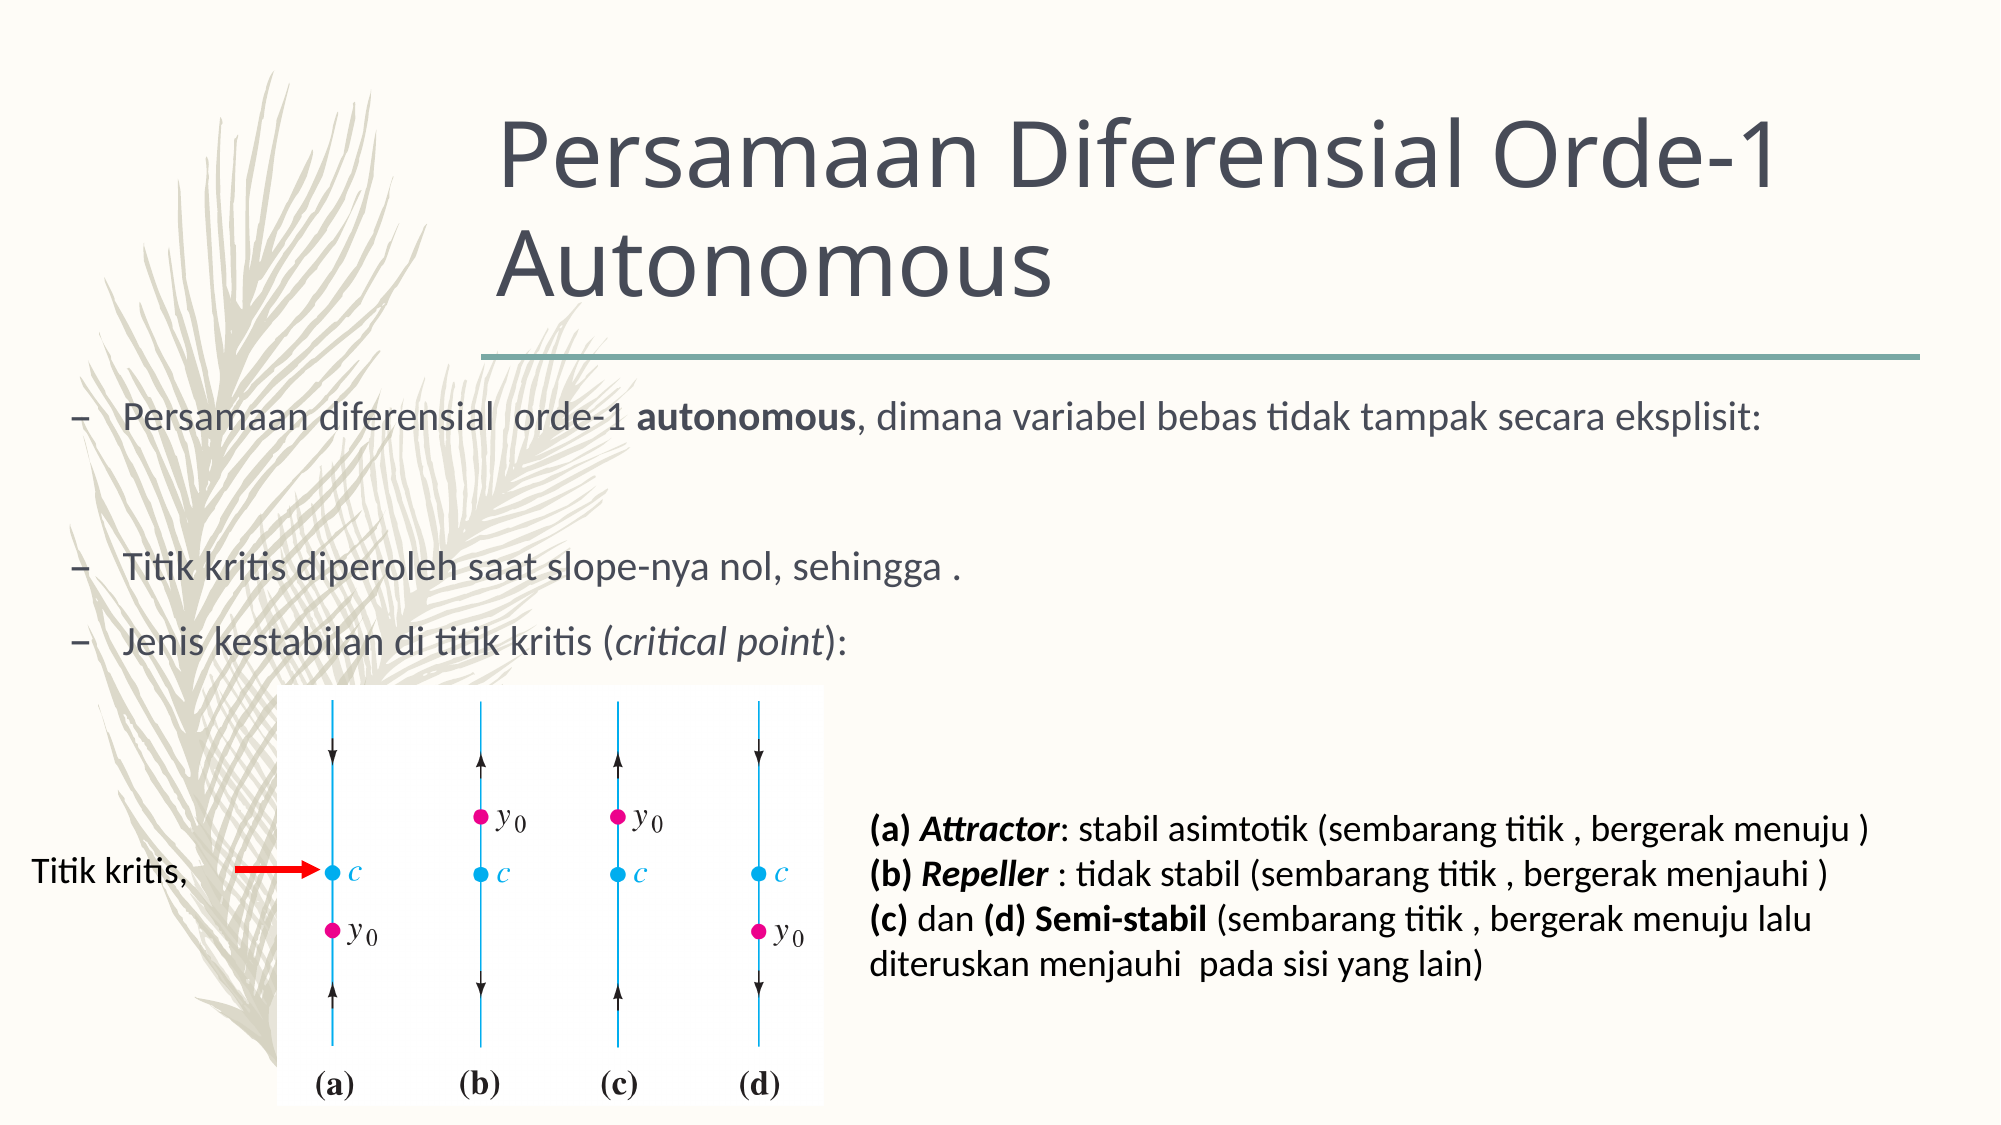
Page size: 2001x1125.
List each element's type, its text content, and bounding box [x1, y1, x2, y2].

title Persamaan Diferensial Orde-1 Autonomous [481, 93, 1920, 350]
picture [276, 684, 824, 1106]
